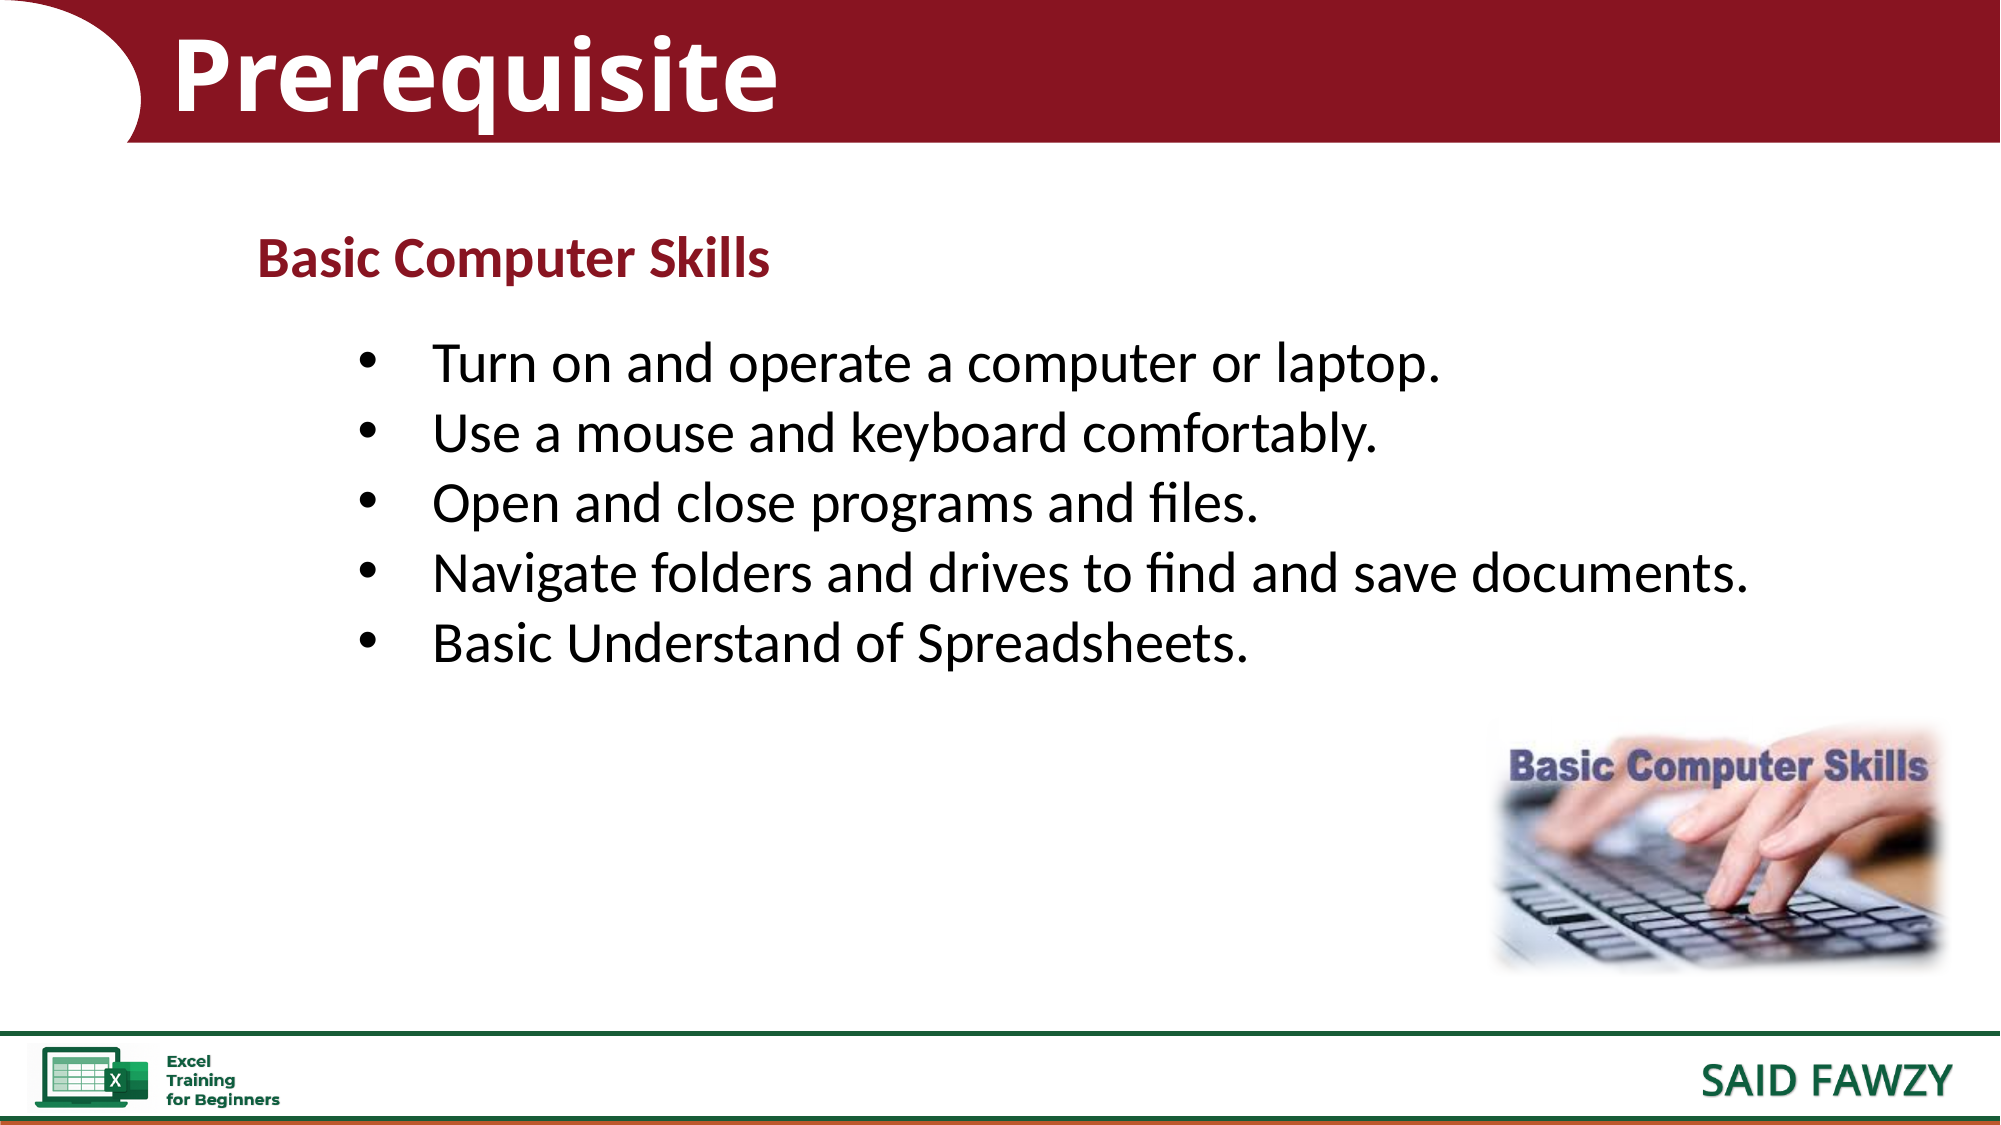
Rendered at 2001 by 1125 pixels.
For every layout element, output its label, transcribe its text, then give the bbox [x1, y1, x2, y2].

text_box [0, 1032, 2000, 1120]
text_box Basic Computer Skills [243, 211, 1275, 297]
text_box Turn on and operate a computer or laptop. Use a mouse and keyboard comfortably. Open and close programs and files. Navigate folders and drives to find and save documents. Basic Understand of Spreadsheets. [192, 317, 1808, 682]
picture [1484, 714, 1954, 979]
text_box Prerequisite [0, 0, 2000, 145]
